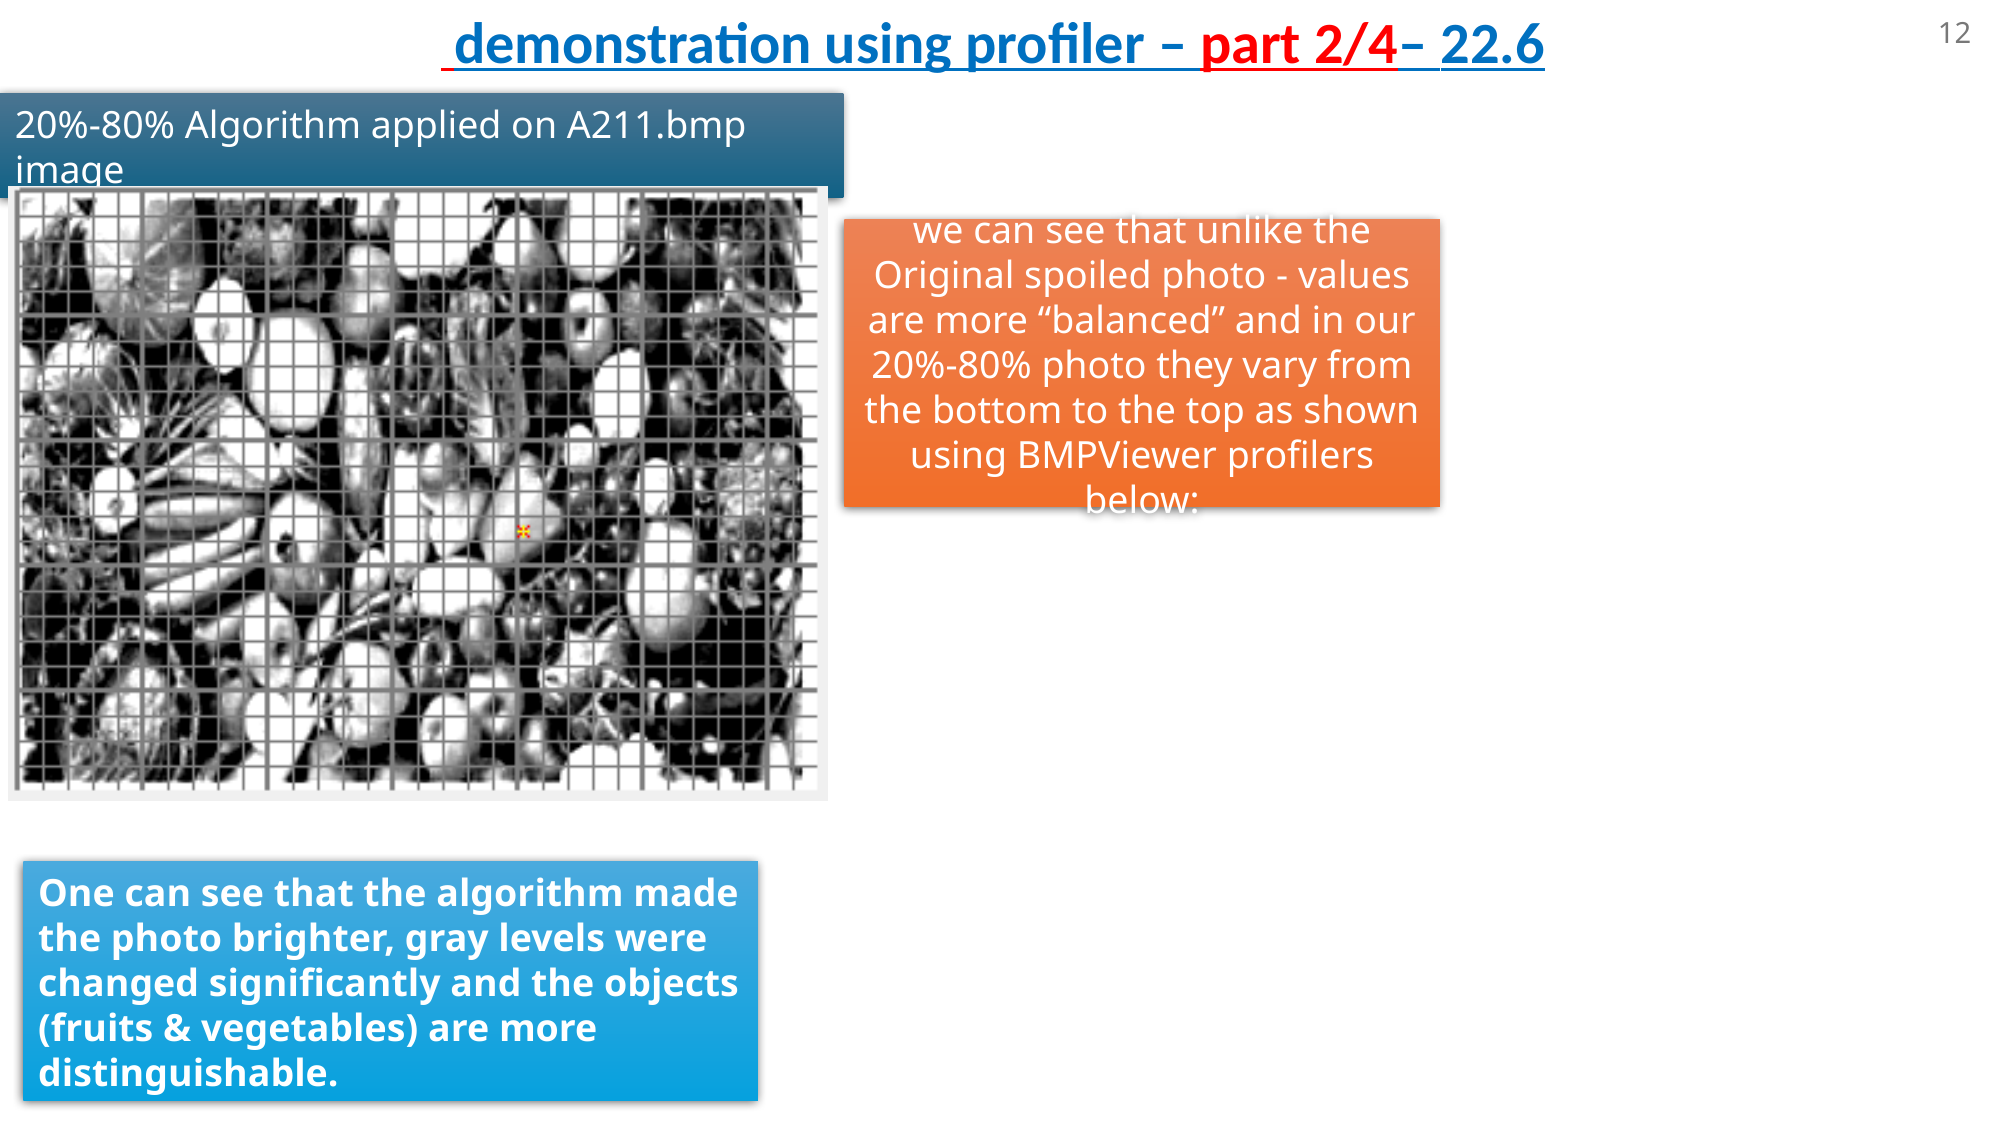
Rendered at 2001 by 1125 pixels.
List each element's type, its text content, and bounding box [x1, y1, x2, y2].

picture [8, 185, 829, 801]
text_box One can see that the algorithm made the photo brighter, gray levels were changed significantly and the objects (fruits & vegetables) are more distinguishable. [23, 861, 758, 1101]
text_box we can see that unlike the Original spoiled photo - values are more “balanced” and in our 20%-80% photo they vary from the bottom to the top as shown using BMPViewer profilers below: [844, 219, 1441, 507]
text_box 22.6 –demonstration using profiler – part 2/4 [0, 0, 2000, 83]
text_box 20%-80% Algorithm applied on A211.bmp image [0, 93, 844, 198]
